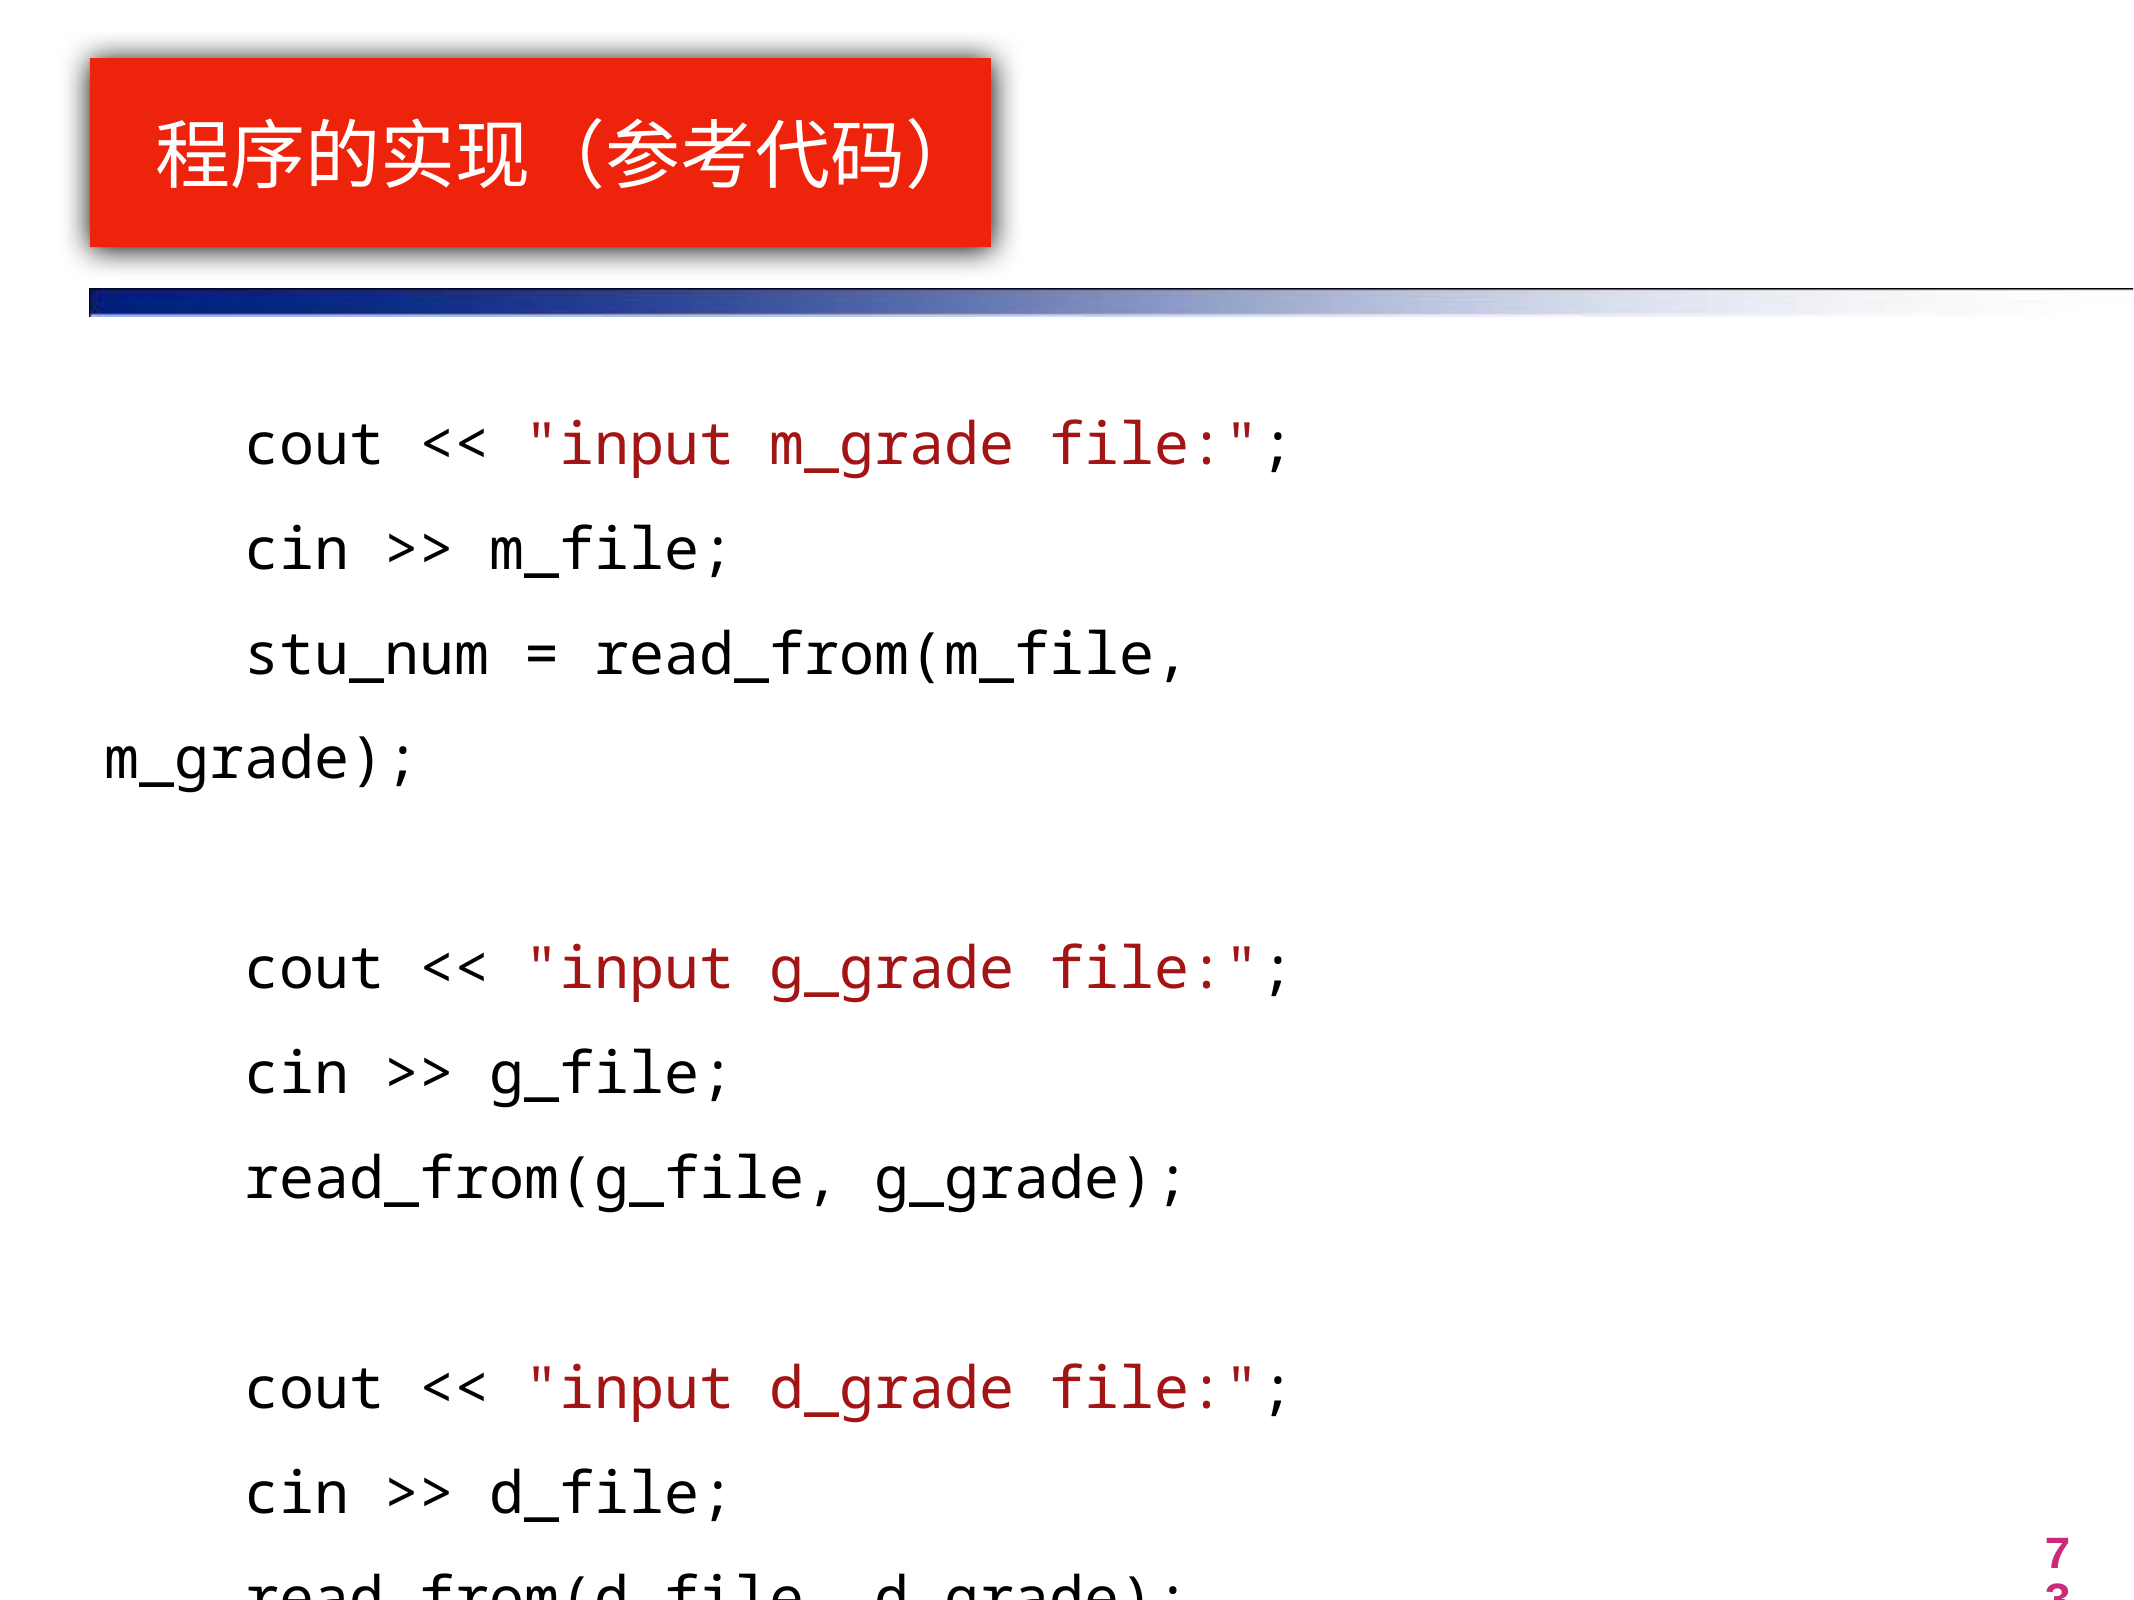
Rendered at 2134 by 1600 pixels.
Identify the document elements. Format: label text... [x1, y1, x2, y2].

slide_number 73 [2032, 1511, 2108, 1584]
picture [89, 288, 2134, 317]
title 程序的实现（参考代码） [89, 57, 992, 248]
text_box cout << "input m_grade file:"; cin >> m_file; stu_num = read_from(m_file, m_grade); cout << "input g_grade file:"; cin >> g_file; read_from(g_file, g_grade); cout << "input d_grade file:"; cin >> d_file; read_from(d_file, d_grade); [89, 363, 1415, 1600]
